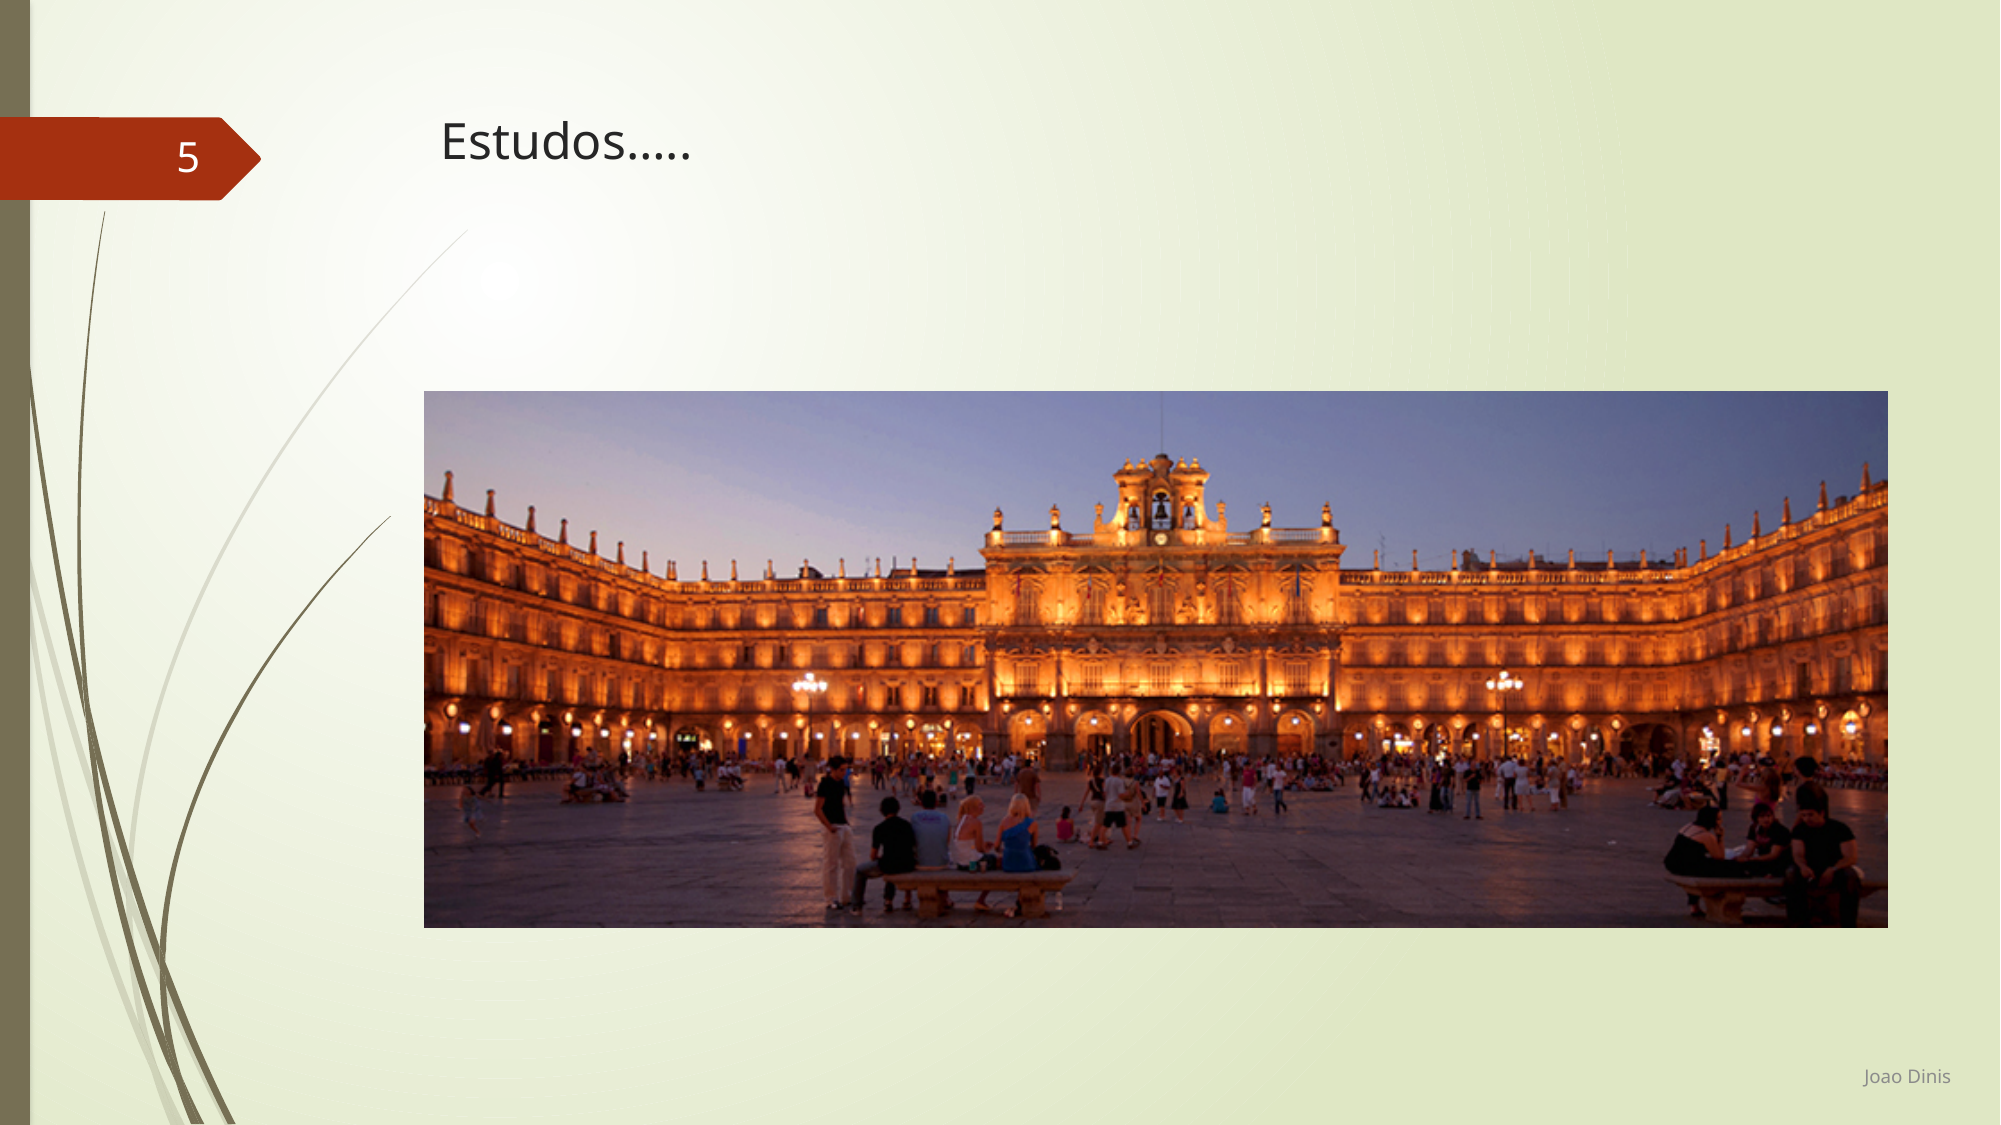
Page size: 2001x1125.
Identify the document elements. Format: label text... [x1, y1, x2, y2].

slide_number 5 [87, 129, 216, 190]
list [424, 391, 1888, 929]
title Estudos….. [425, 102, 1888, 313]
